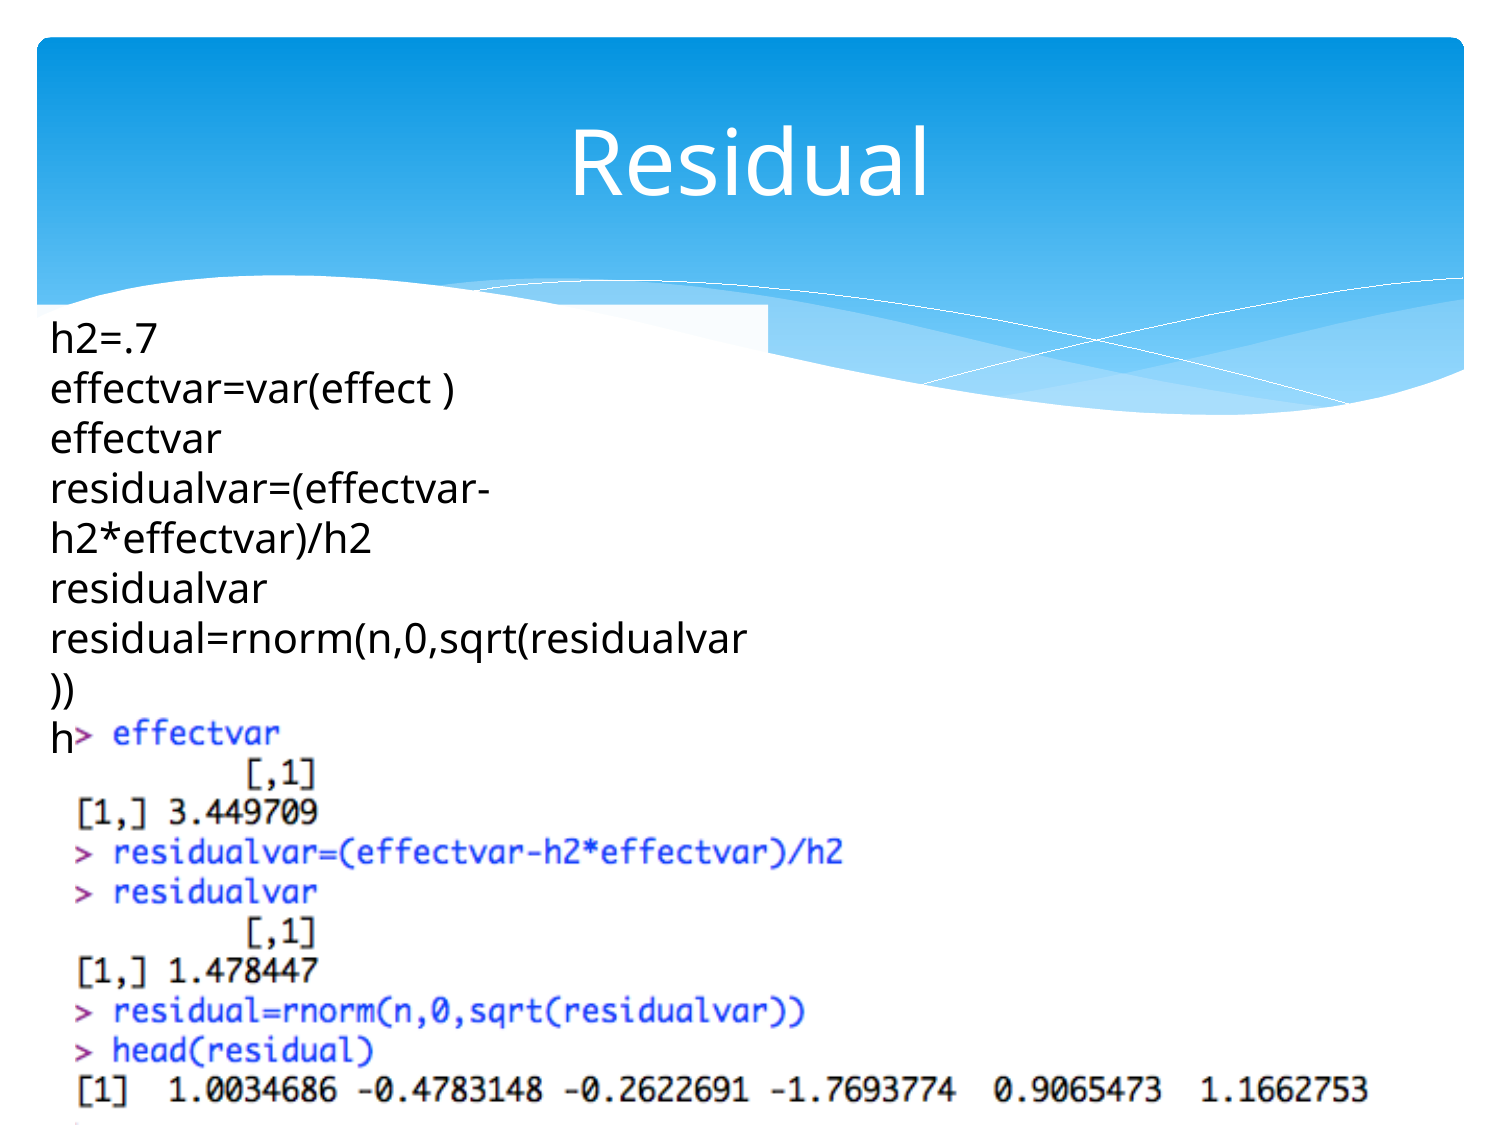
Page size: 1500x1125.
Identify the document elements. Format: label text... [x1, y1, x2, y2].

text_box h2=.7 effectvar=var(effect ) effectvar residualvar=(effectvar-h2*effectvar)/h2 residualvar residual=rnorm(n,0,sqrt(residualvar)) head(residual) [34, 304, 769, 770]
picture [74, 716, 1380, 1125]
title Residual [75, 55, 1425, 261]
